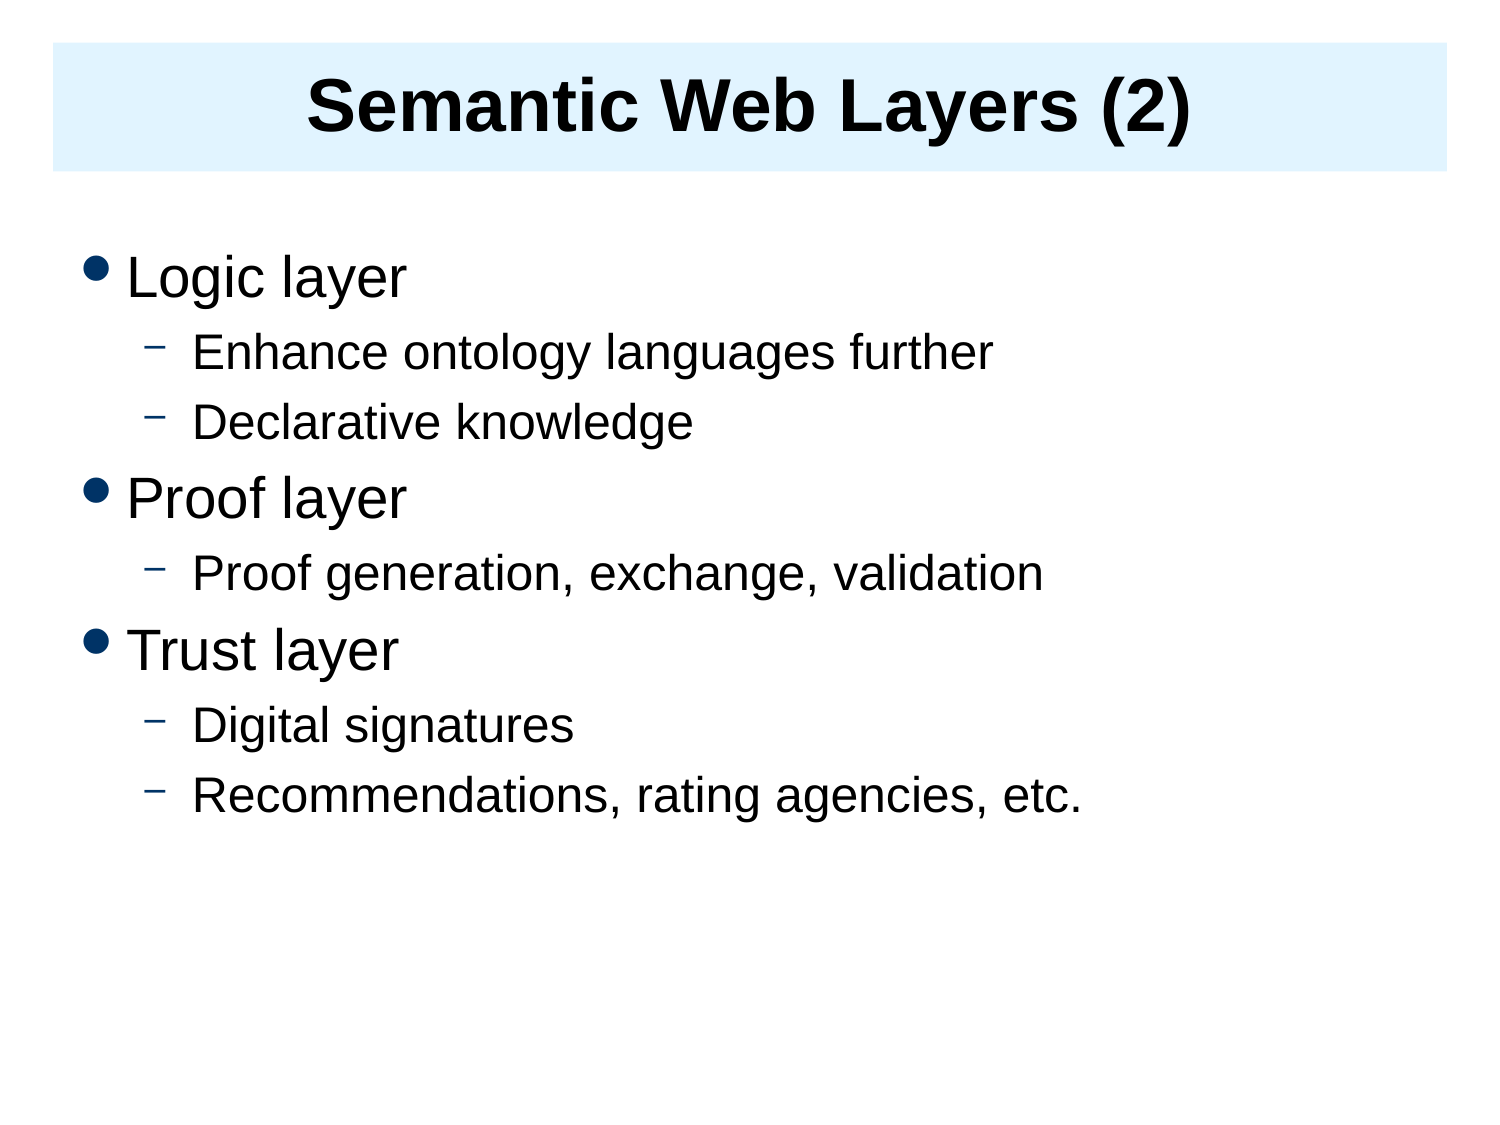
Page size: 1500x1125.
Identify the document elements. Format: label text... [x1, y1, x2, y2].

list Logic layer Enhance ontology languages further Declarative knowledge Proof layer Proof generation, exchange, validation Trust layer Digital signatures Recommendations, rating agencies, etc. [64, 231, 1436, 1047]
title Semantic Web Layers (2) [53, 42, 1447, 172]
